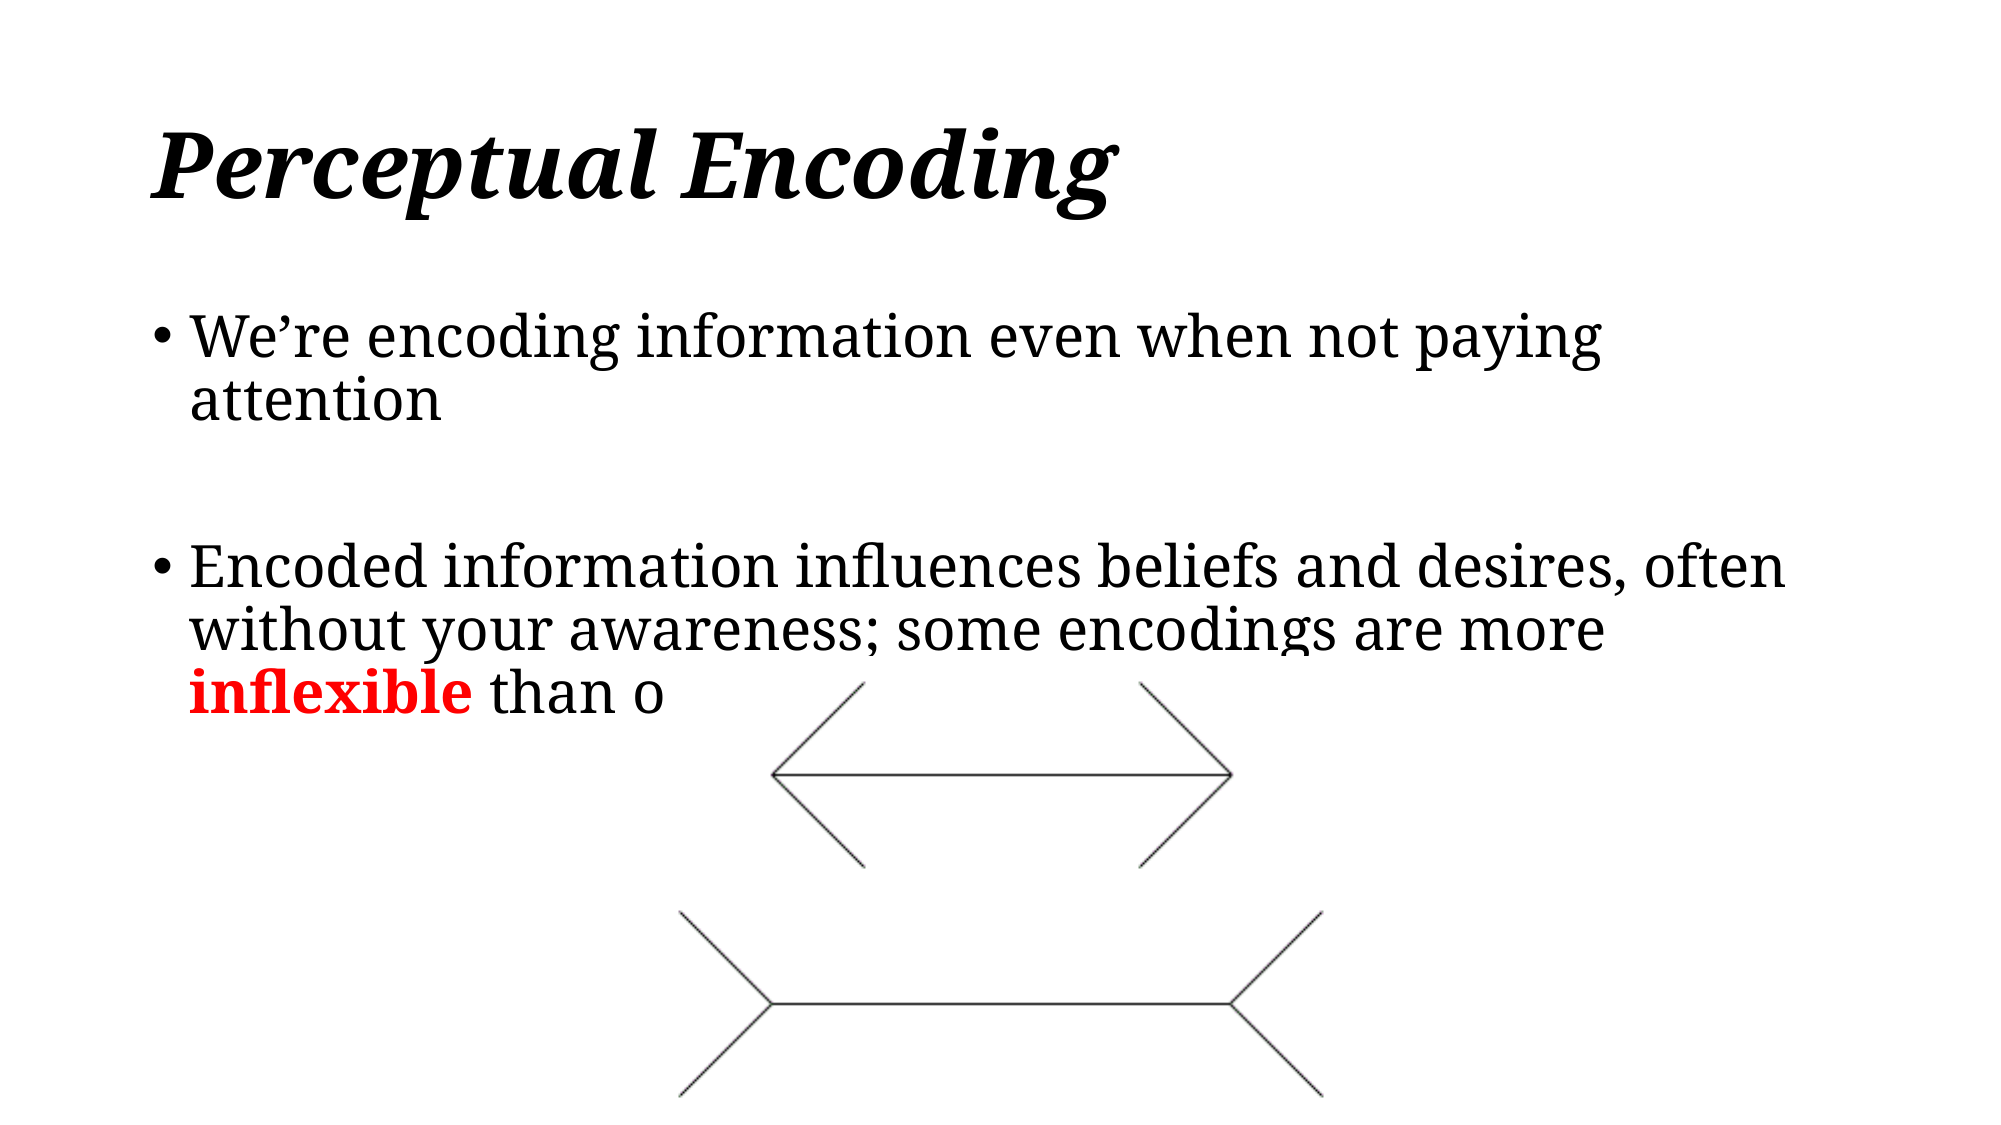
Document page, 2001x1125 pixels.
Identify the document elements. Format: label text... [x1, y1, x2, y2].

title Perceptual Encoding [137, 59, 1863, 278]
picture [662, 655, 1338, 1121]
list We’re encoding information even when not paying attention Encoded information influences beliefs and desires, often without your awareness; some encodings are more inflexible than others... [137, 299, 1863, 1014]
